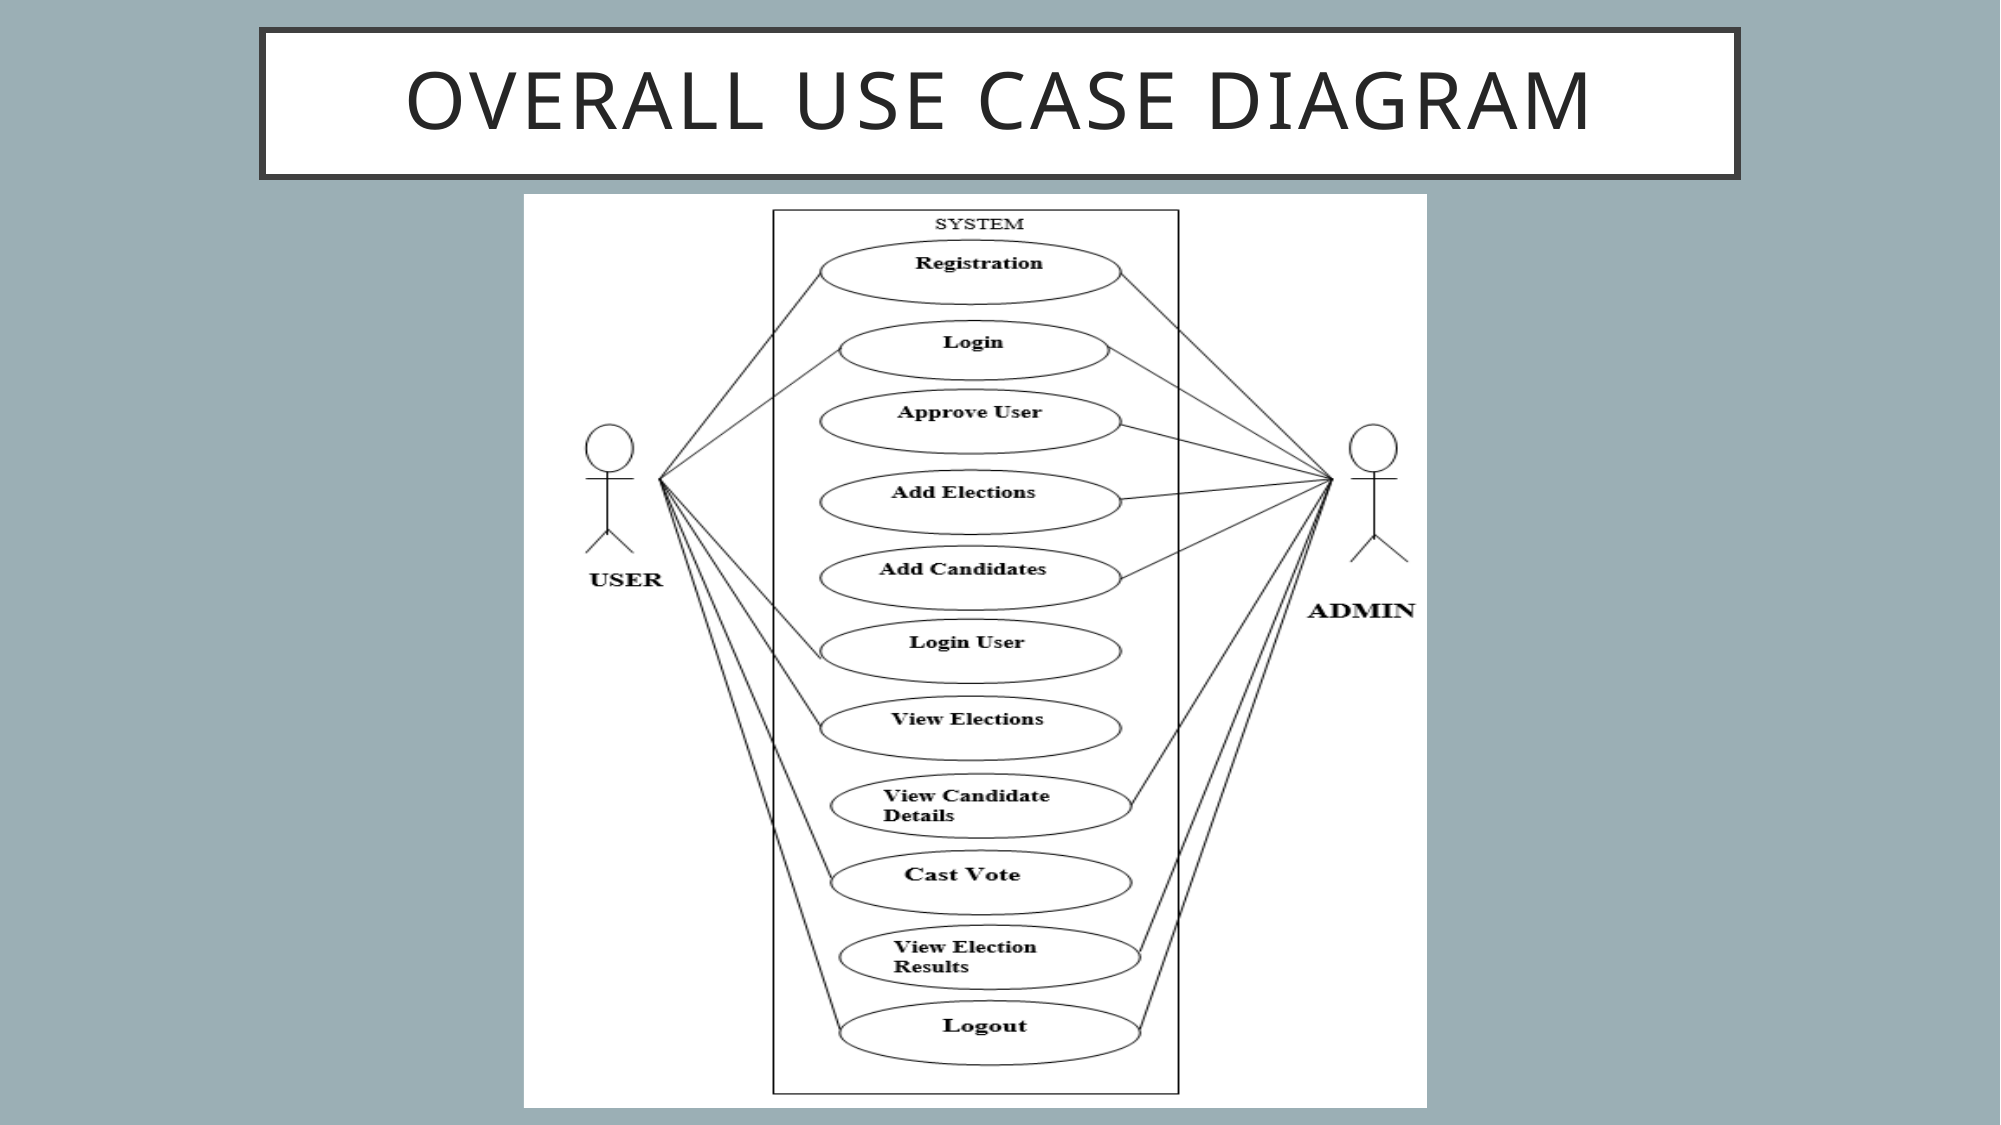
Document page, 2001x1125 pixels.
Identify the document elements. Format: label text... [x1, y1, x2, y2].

text_box Overall USE CASE DIAGRAM [262, 30, 1738, 178]
picture [523, 194, 1427, 1108]
